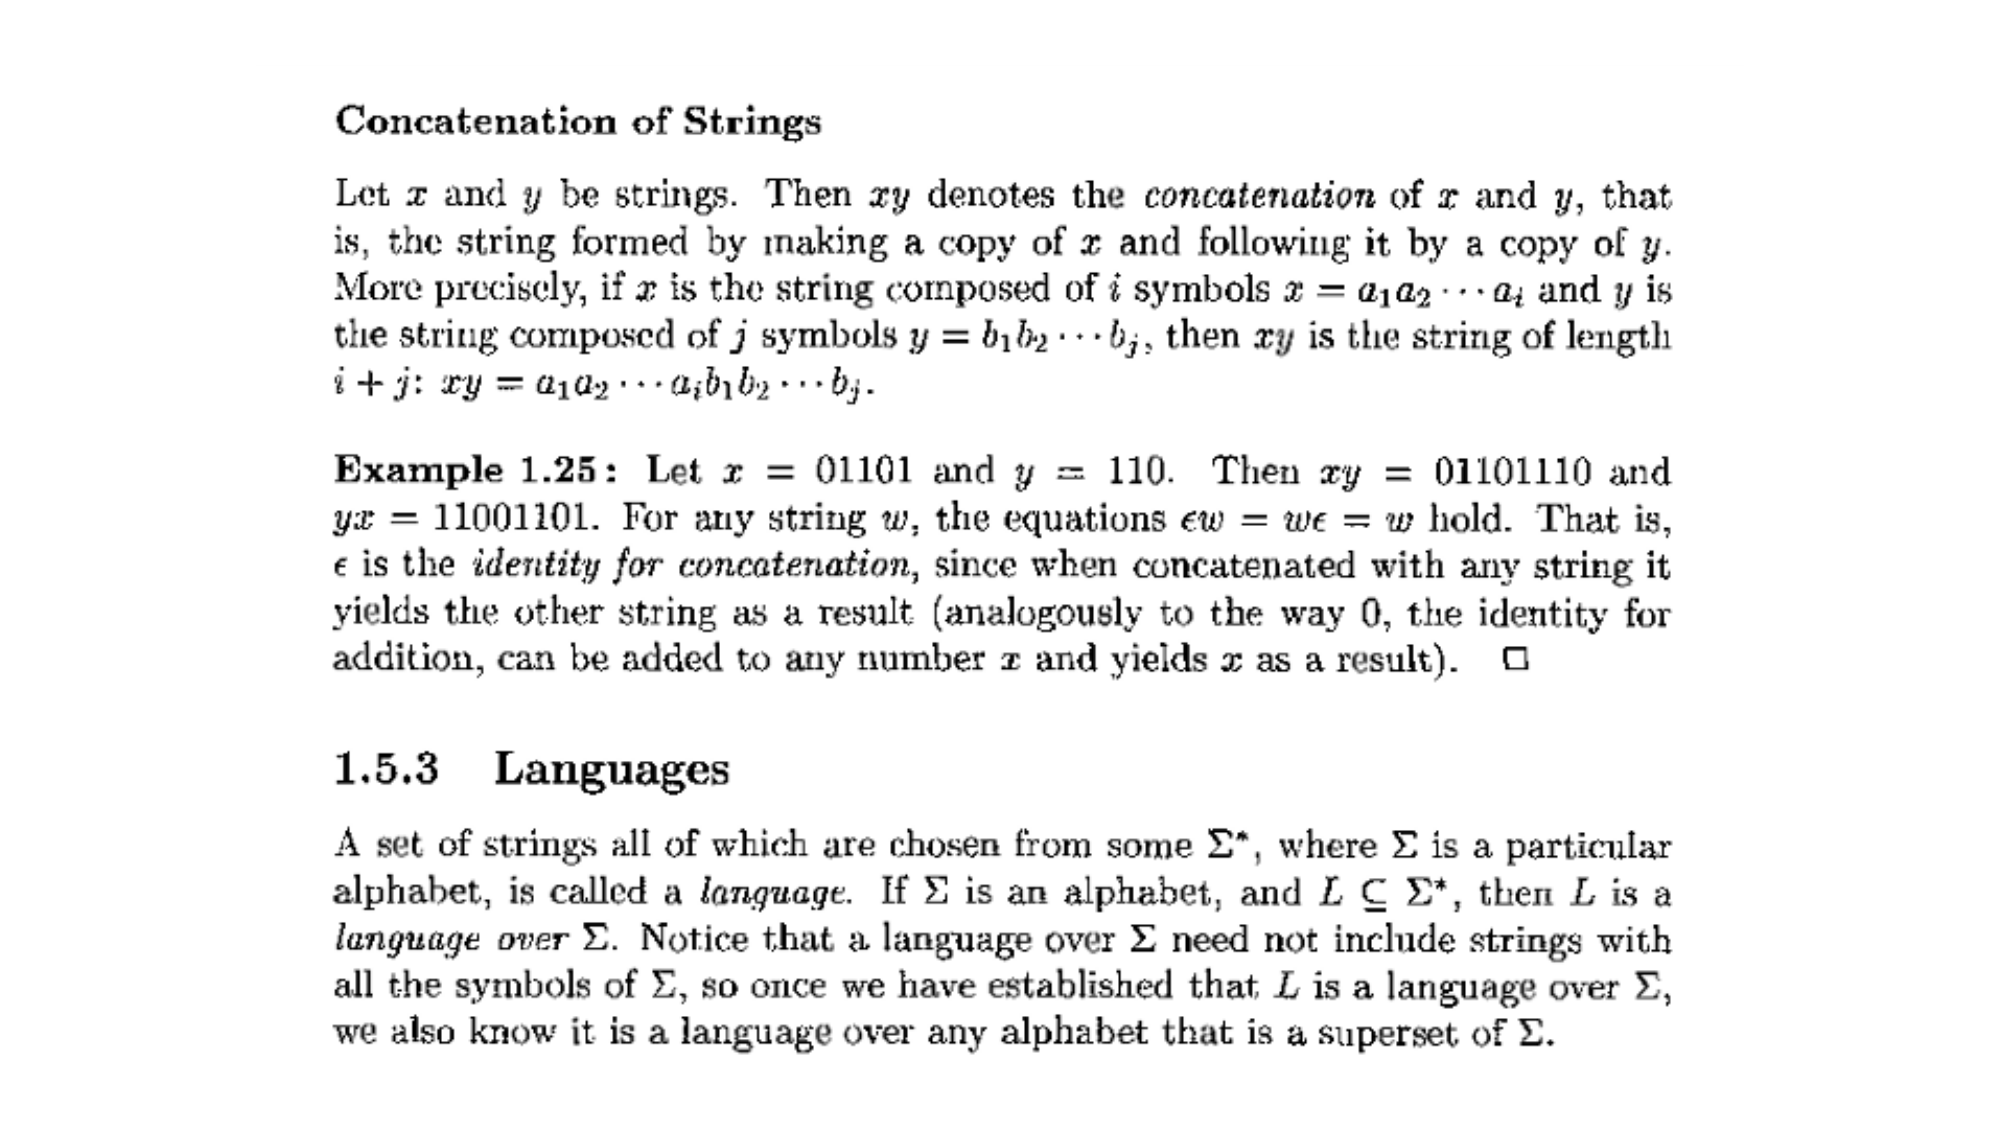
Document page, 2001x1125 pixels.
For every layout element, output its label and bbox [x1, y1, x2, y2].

picture [256, 64, 1744, 1061]
